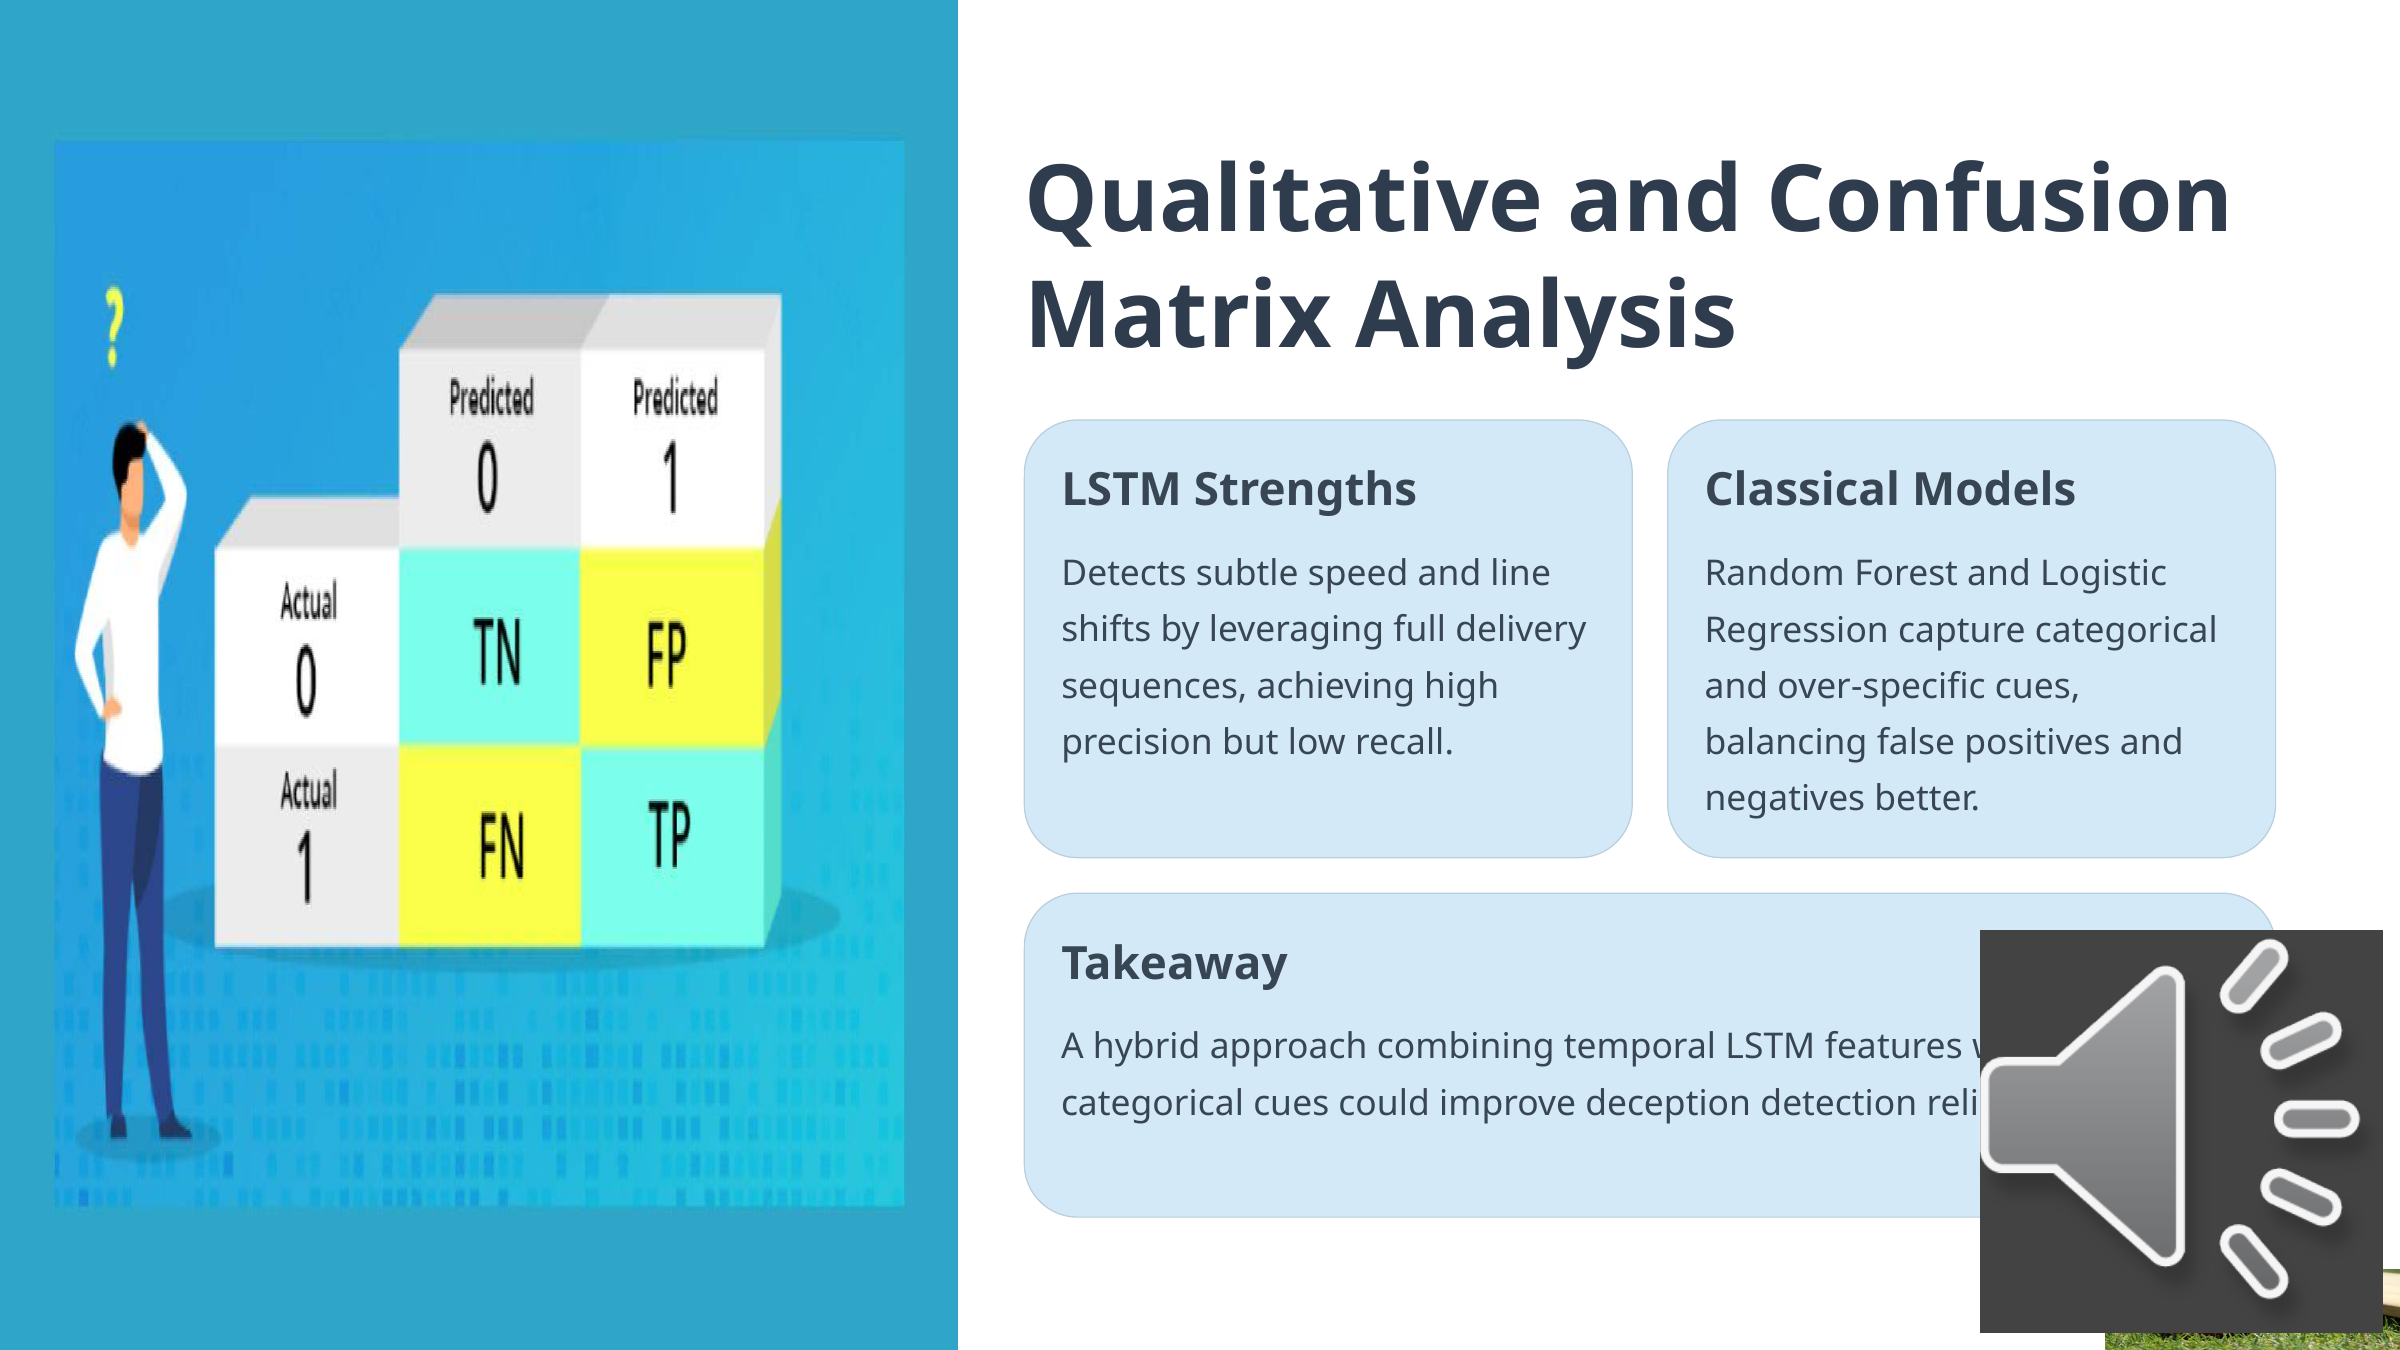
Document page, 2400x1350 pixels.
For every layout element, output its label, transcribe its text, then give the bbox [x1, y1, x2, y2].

text_box [1024, 419, 1633, 858]
picture [1978, 928, 2400, 1350]
text_box Random Forest and Logistic Regression capture categorical and over-specific cues, balancing false positives and negatives better. [1704, 536, 2239, 821]
text_box Classical Models [1704, 456, 2173, 516]
text_box Takeaway [1061, 929, 1529, 989]
text_box [1024, 893, 2273, 1218]
text_box Qualitative and Confusion Matrix Analysis [1024, 132, 2276, 367]
text_box LSTM Strengths [1061, 456, 1529, 516]
text_box Detects subtle speed and line shifts by leveraging full delivery sequences, achieving high precision but low recall. [1061, 536, 1596, 764]
picture [0, 0, 958, 1350]
text_box A hybrid approach combining temporal LSTM features with classical categorical cues could improve deception detection reliability. [1061, 1009, 1978, 1181]
text_box [1667, 419, 2276, 858]
